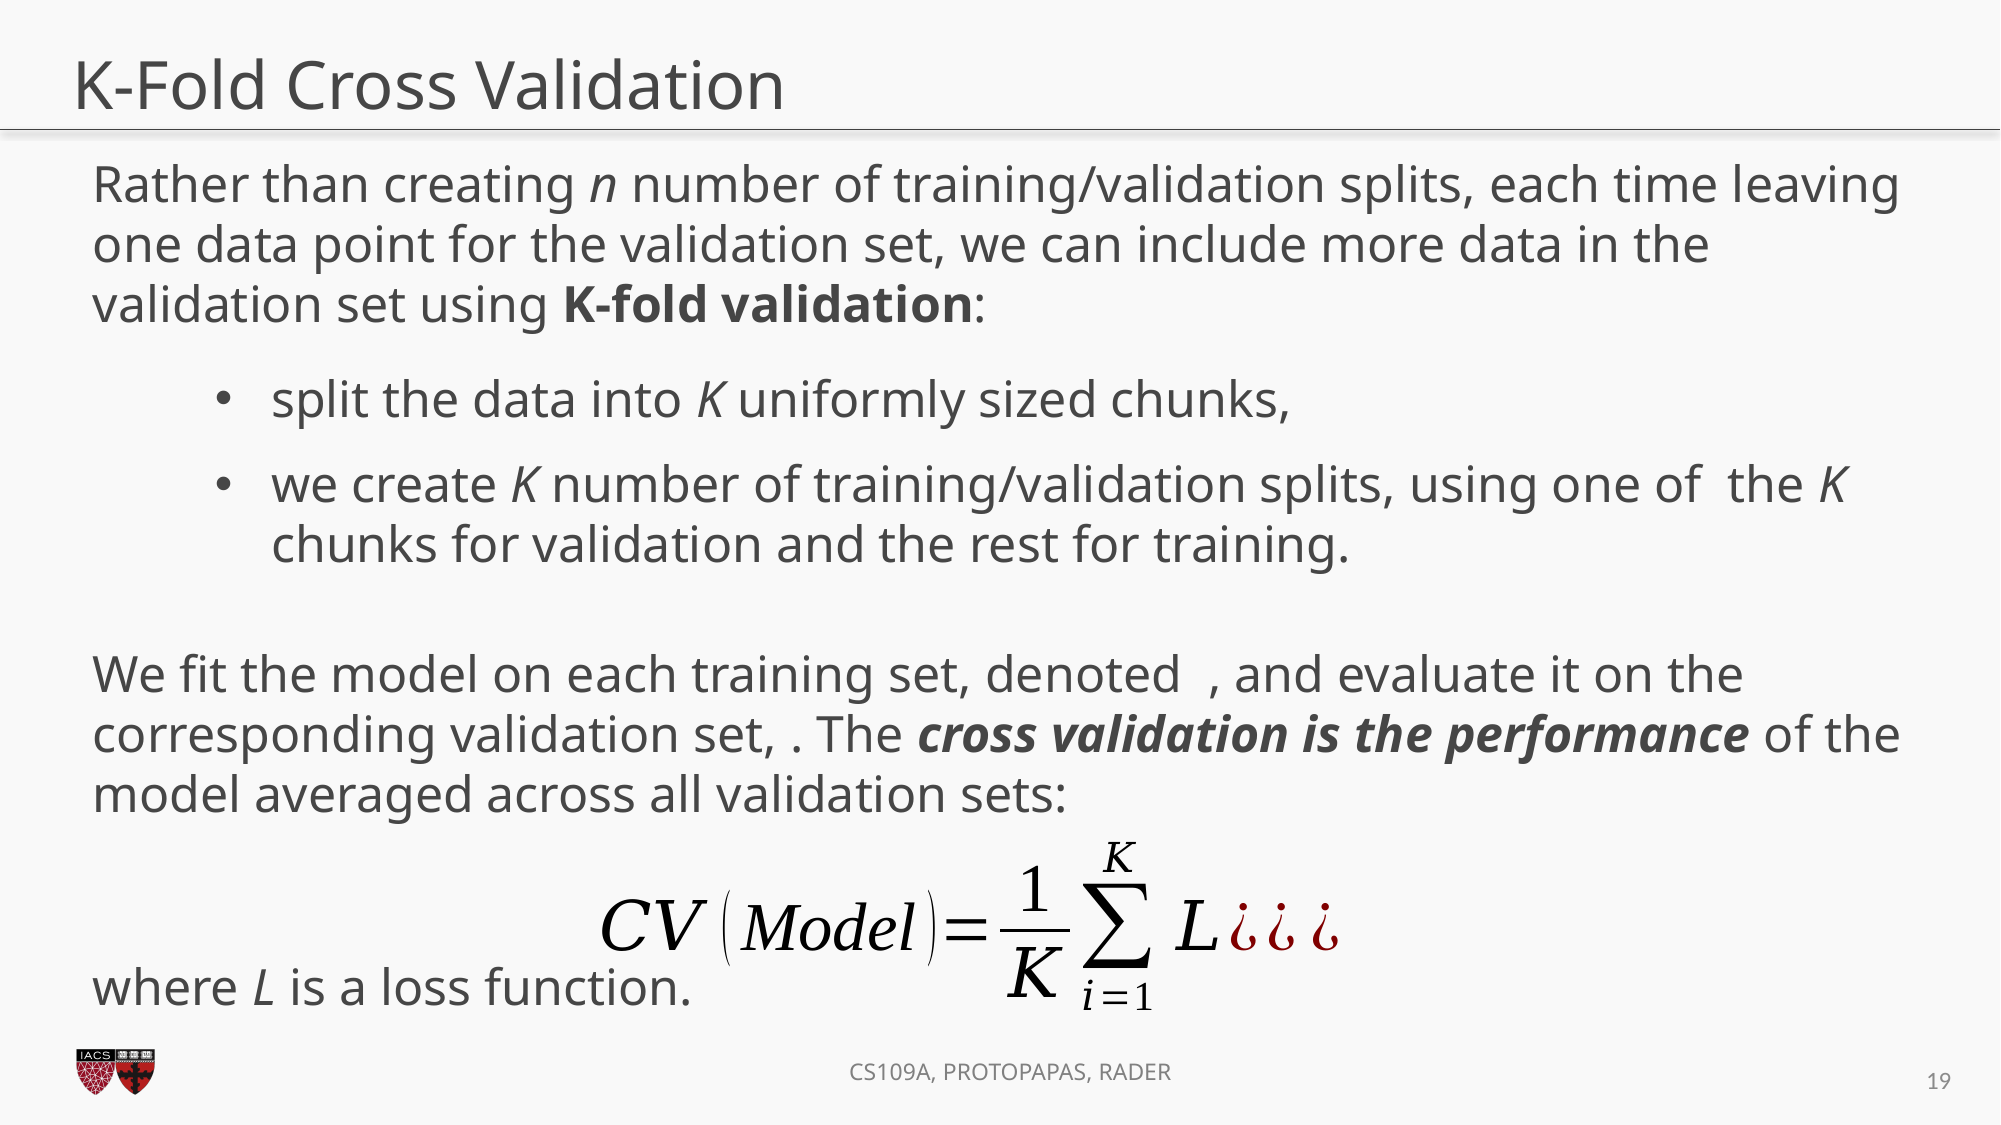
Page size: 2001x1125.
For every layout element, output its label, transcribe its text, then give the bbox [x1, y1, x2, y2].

slide_number 19 [1500, 1050, 1967, 1110]
picture [75, 1049, 155, 1095]
title K-Fold Cross Validation [57, 35, 1943, 162]
